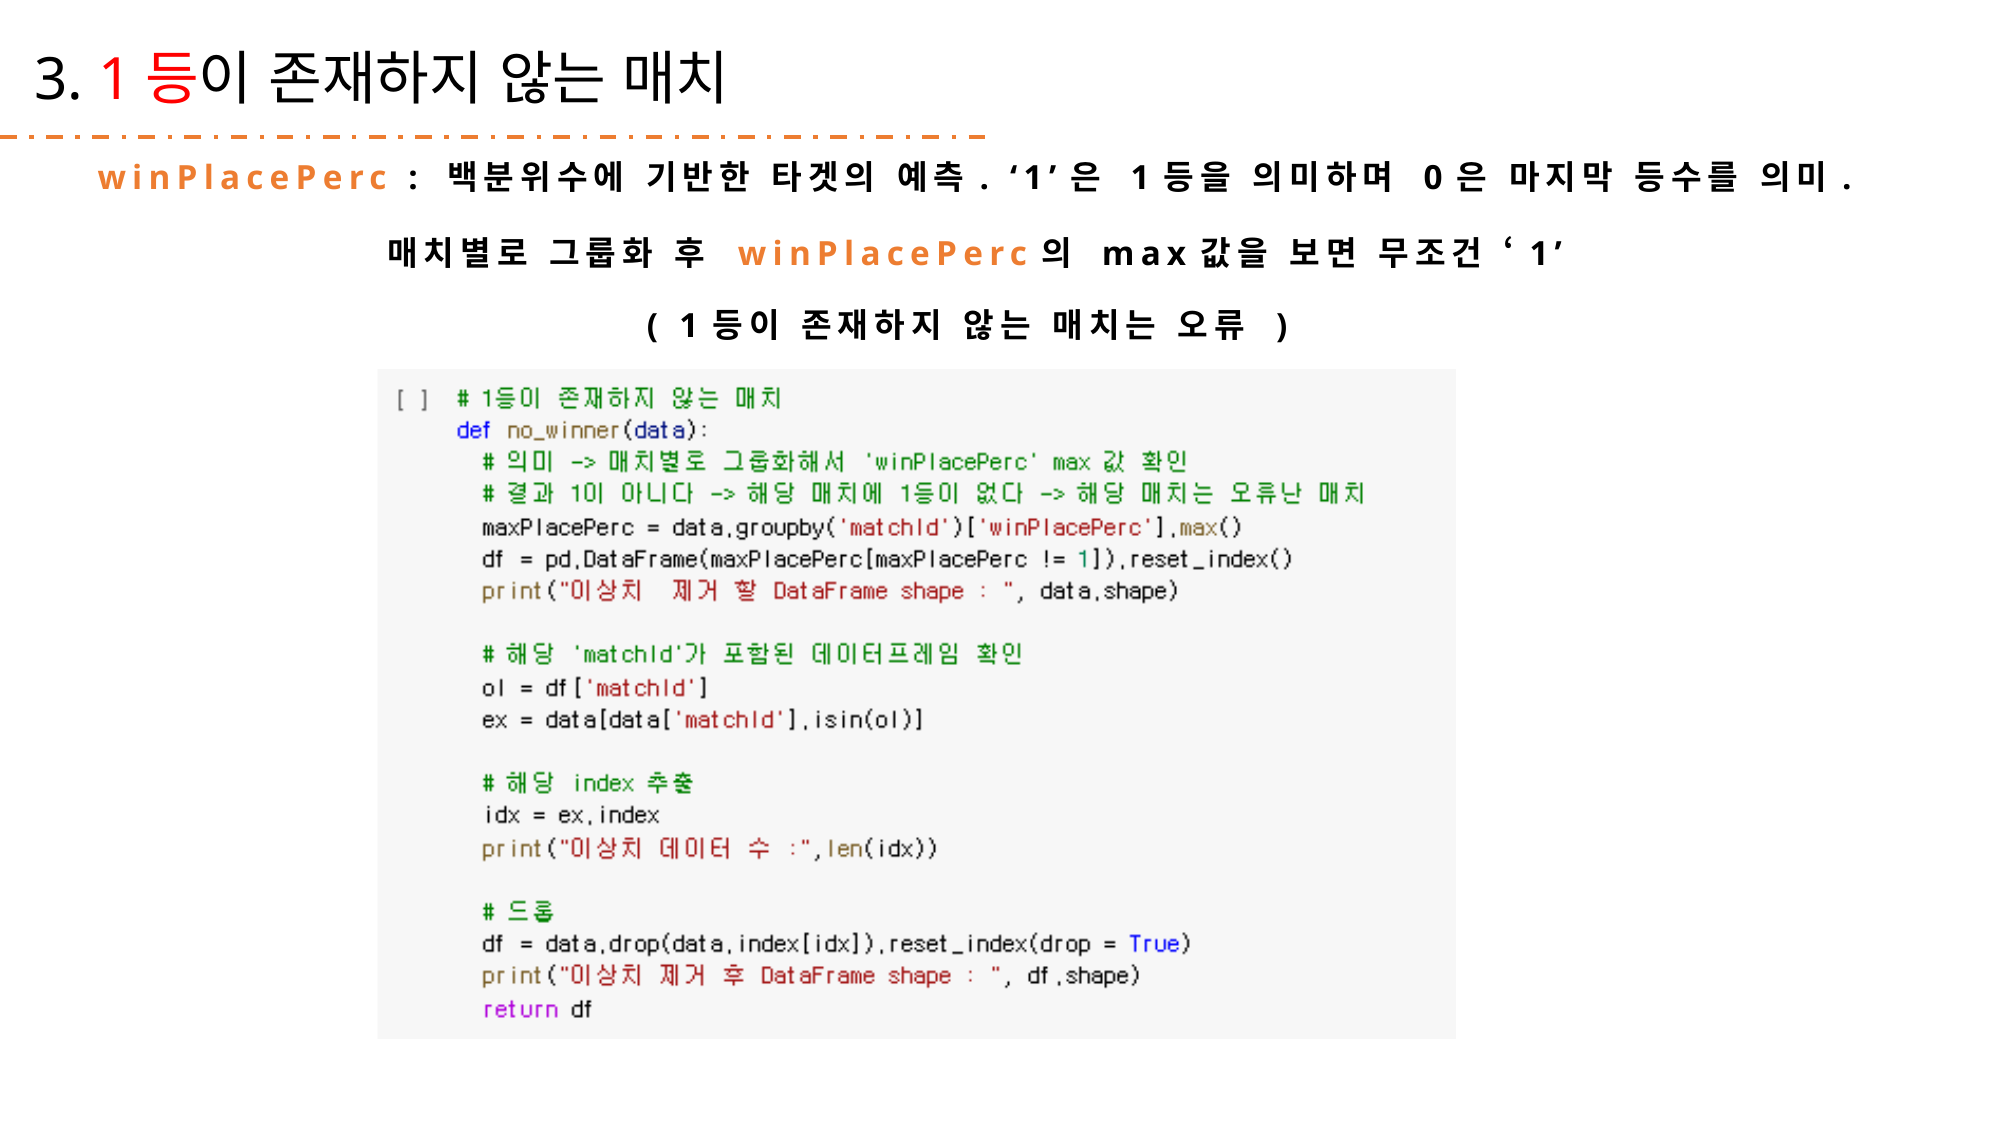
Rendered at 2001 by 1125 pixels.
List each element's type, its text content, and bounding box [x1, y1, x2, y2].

text_box winPlacePerc : 백분위수에 기반한 타겟의 예측. ‘1’은 1등을 의미하며 0은 마지막 등수를 의미. 매치별로 그룹화 후 winPlacePerc의 max값을 보면 무조건 ‘1’ ( 1등이 존재하지 않는 매치는 오류 ) [0, 175, 2000, 331]
text_box 3. 1등이 존재하지 않는 매치 [19, 0, 1177, 125]
picture [376, 369, 1456, 1039]
